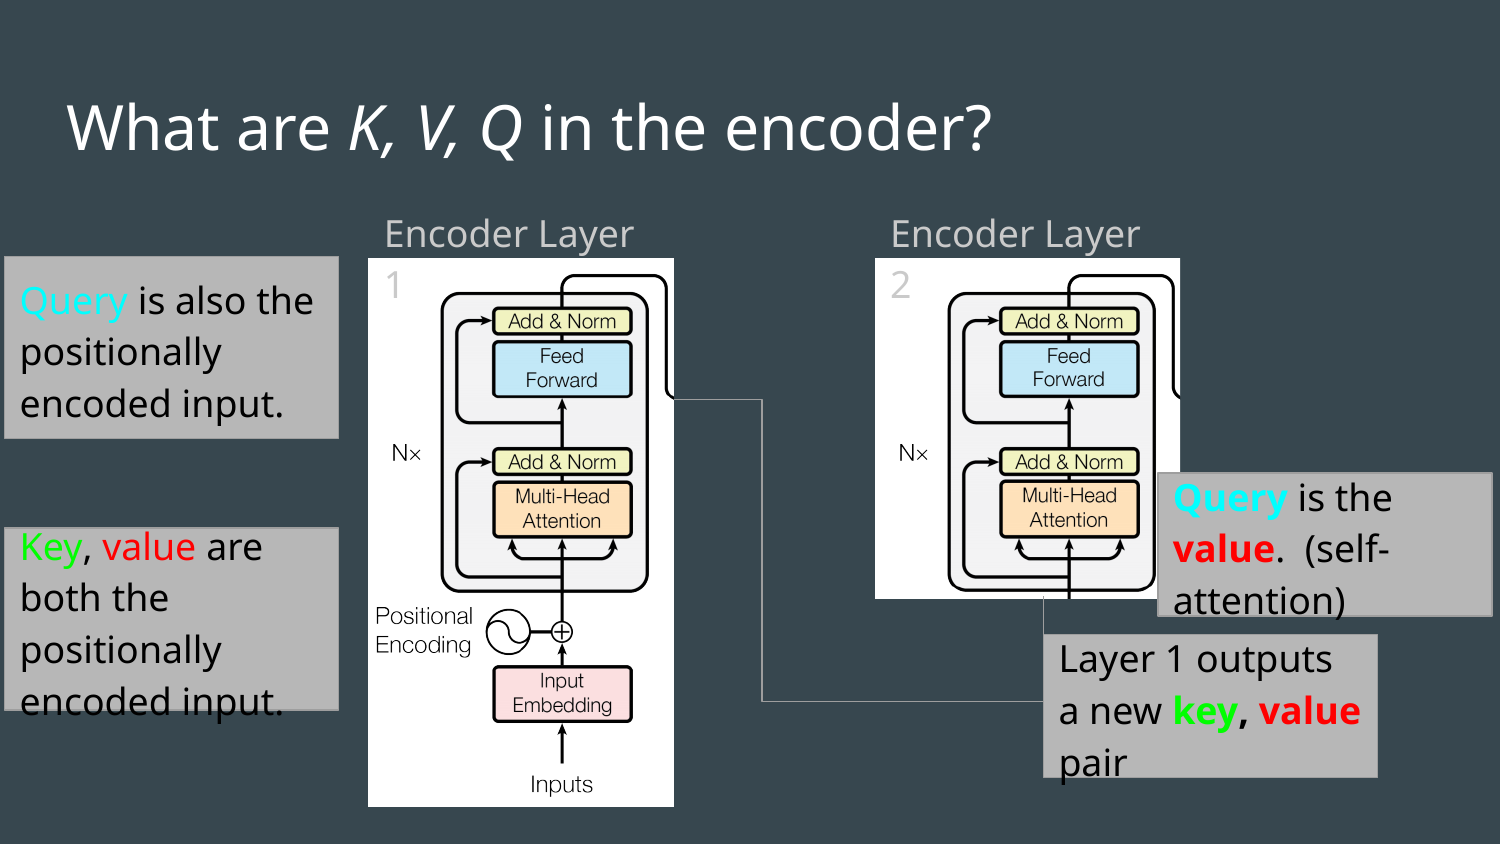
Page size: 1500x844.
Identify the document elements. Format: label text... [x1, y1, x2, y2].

text_box Query is also the positionally encoded input. [4, 256, 339, 439]
list Encoder Layer 2 [875, 188, 1181, 258]
picture [368, 258, 675, 807]
text_box Layer 1 outputs a new key, value pair [1043, 634, 1378, 778]
list Encoder Layer 1 [368, 188, 674, 257]
text_box Key, value are both the positionally encoded input. [4, 528, 339, 711]
title What are K, V, Q in the encoder? [51, 72, 1449, 167]
picture [874, 258, 1181, 599]
text_box [679, 399, 1044, 702]
text_box Query is the value. (self-attention) [1157, 473, 1492, 616]
